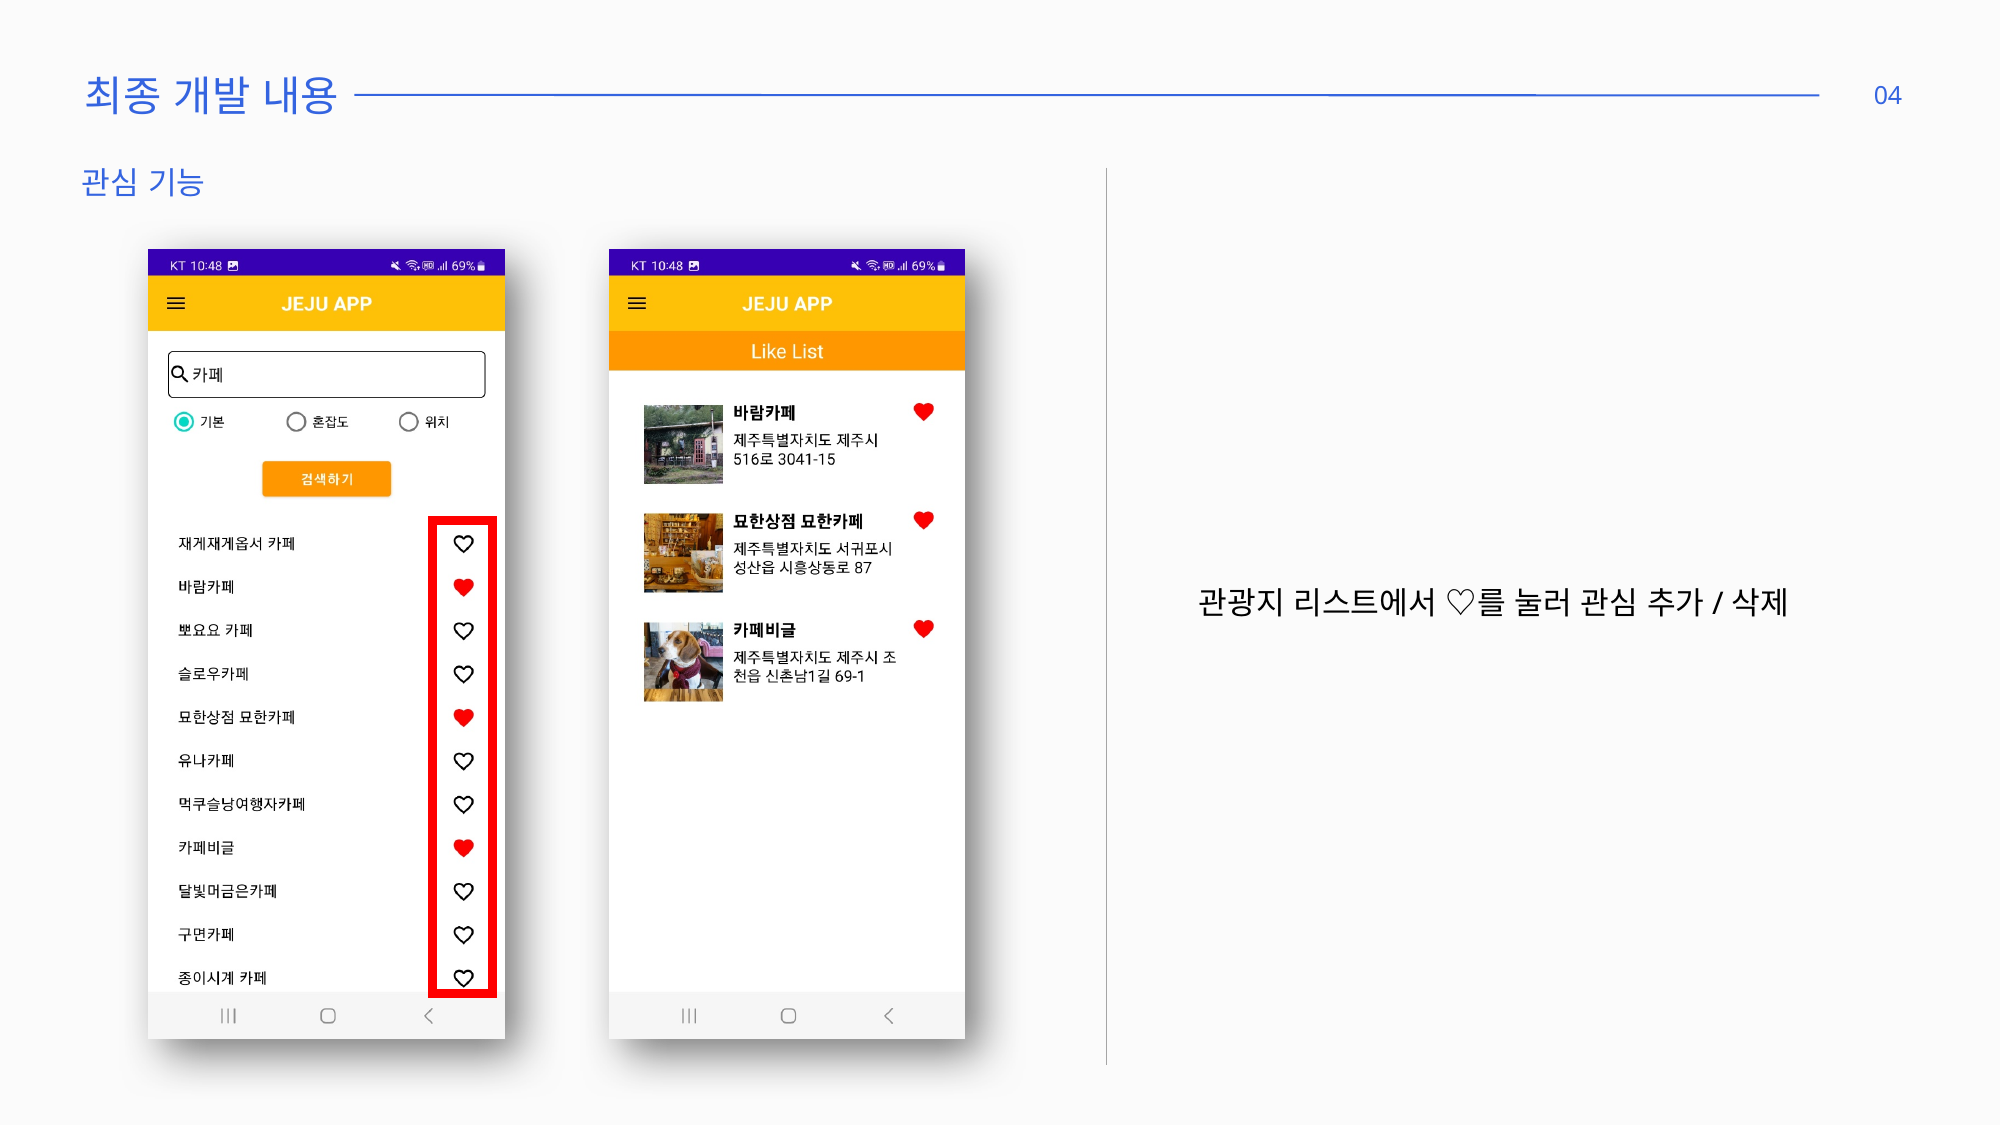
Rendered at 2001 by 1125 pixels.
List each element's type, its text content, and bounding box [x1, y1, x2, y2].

picture [148, 249, 505, 1039]
text_box 04 [1858, 72, 1918, 118]
picture [609, 249, 965, 1039]
text_box 관심 기능 [67, 118, 221, 208]
text_box 최종 개발 내용 [70, 62, 355, 128]
text_box 관광지 리스트에서 ♡를 눌러 관심 추가/삭제 [1183, 538, 1888, 779]
